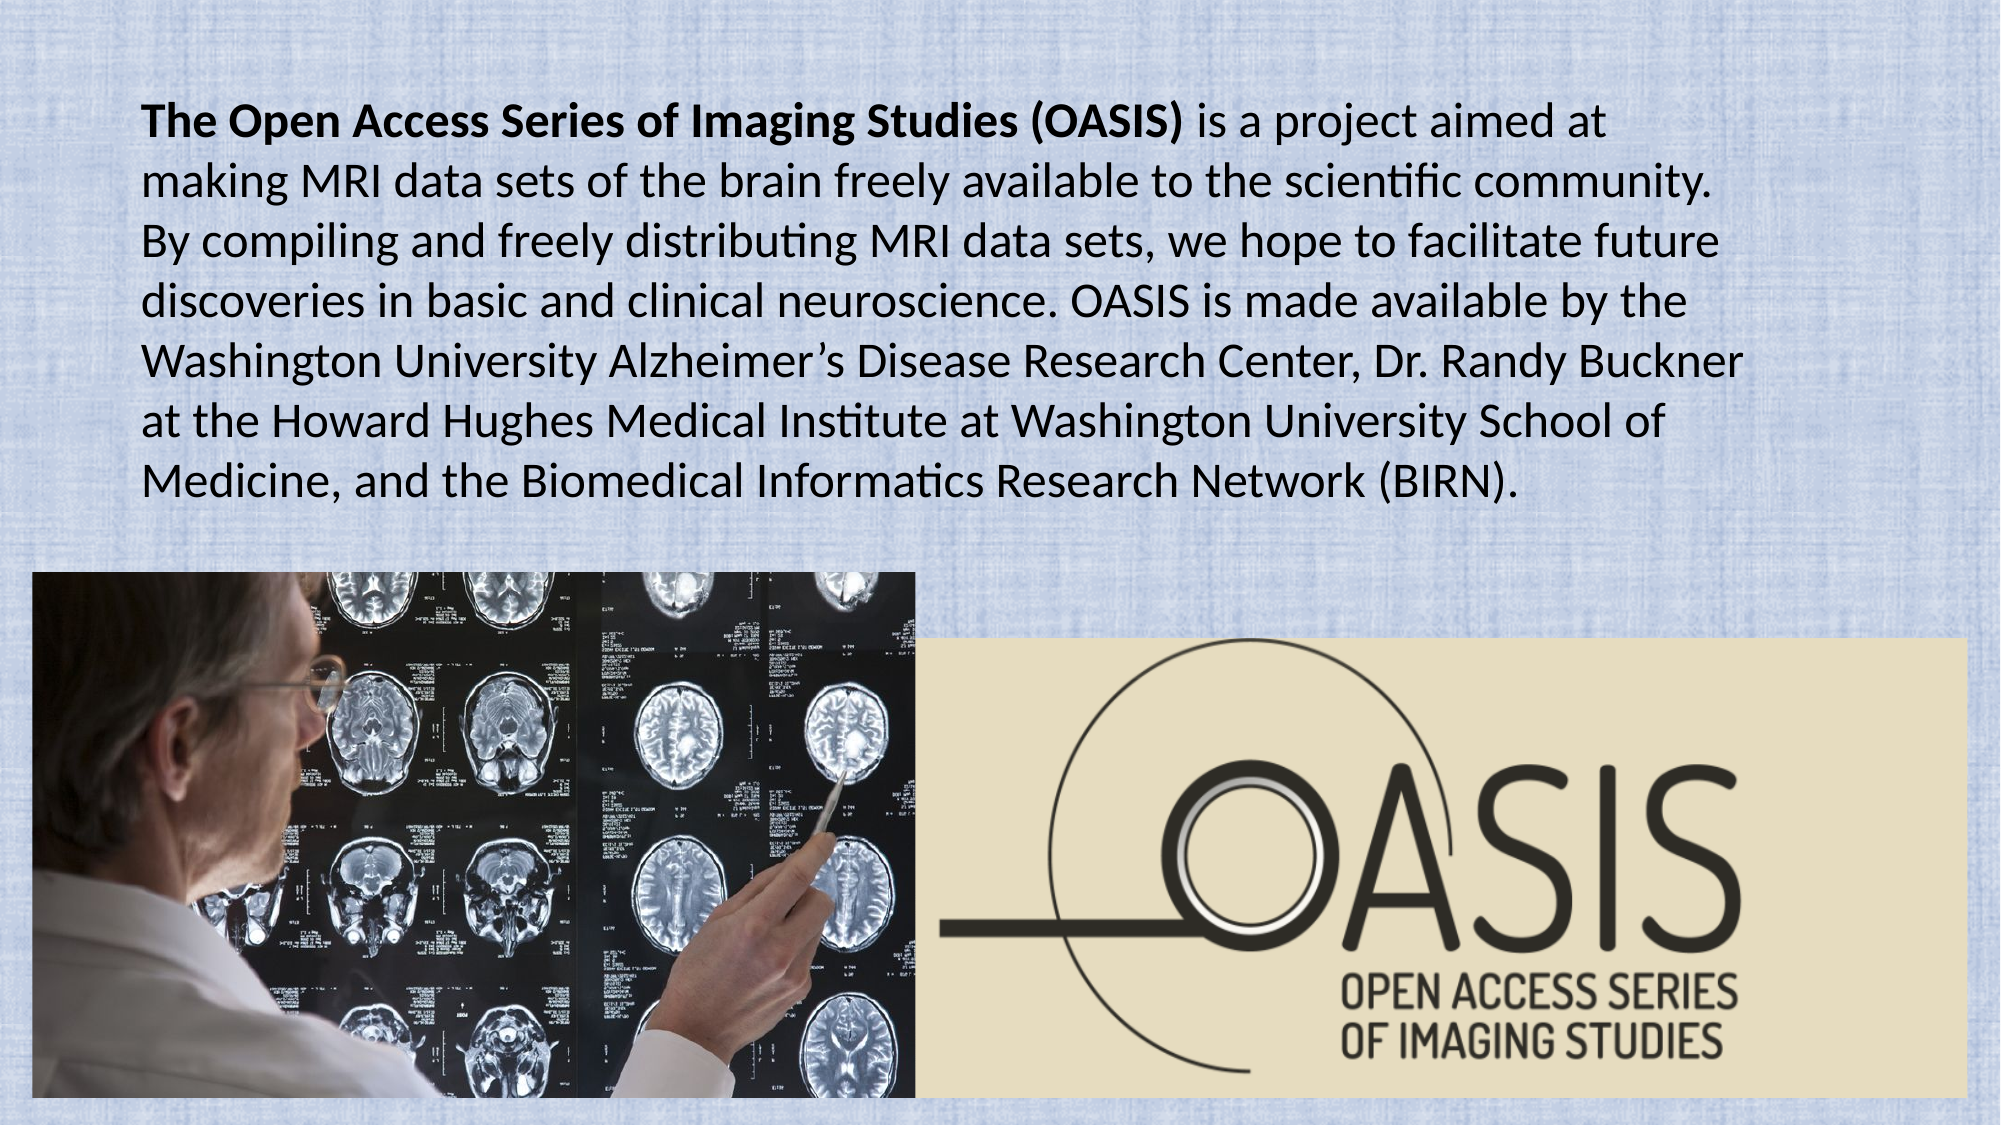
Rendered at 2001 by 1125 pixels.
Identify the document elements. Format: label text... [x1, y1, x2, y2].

text_box The Open Access Series of Imaging Studies (OASIS) is a project aimed at making MRI data sets of the brain freely available to the scientific community. By compiling and freely distributing MRI data sets, we hope to facilitate future discoveries in basic and clinical neuroscience. OASIS is made available by the Washington University Alzheimer’s Disease Research Center, Dr. Randy Buckner at the Howard Hughes Medical Institute at Washington University School of Medicine, and the Biomedical Informatics Research Network (BIRN). [126, 80, 1780, 515]
slide_number 3 [137, 1098, 588, 1103]
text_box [32, 572, 1968, 1098]
